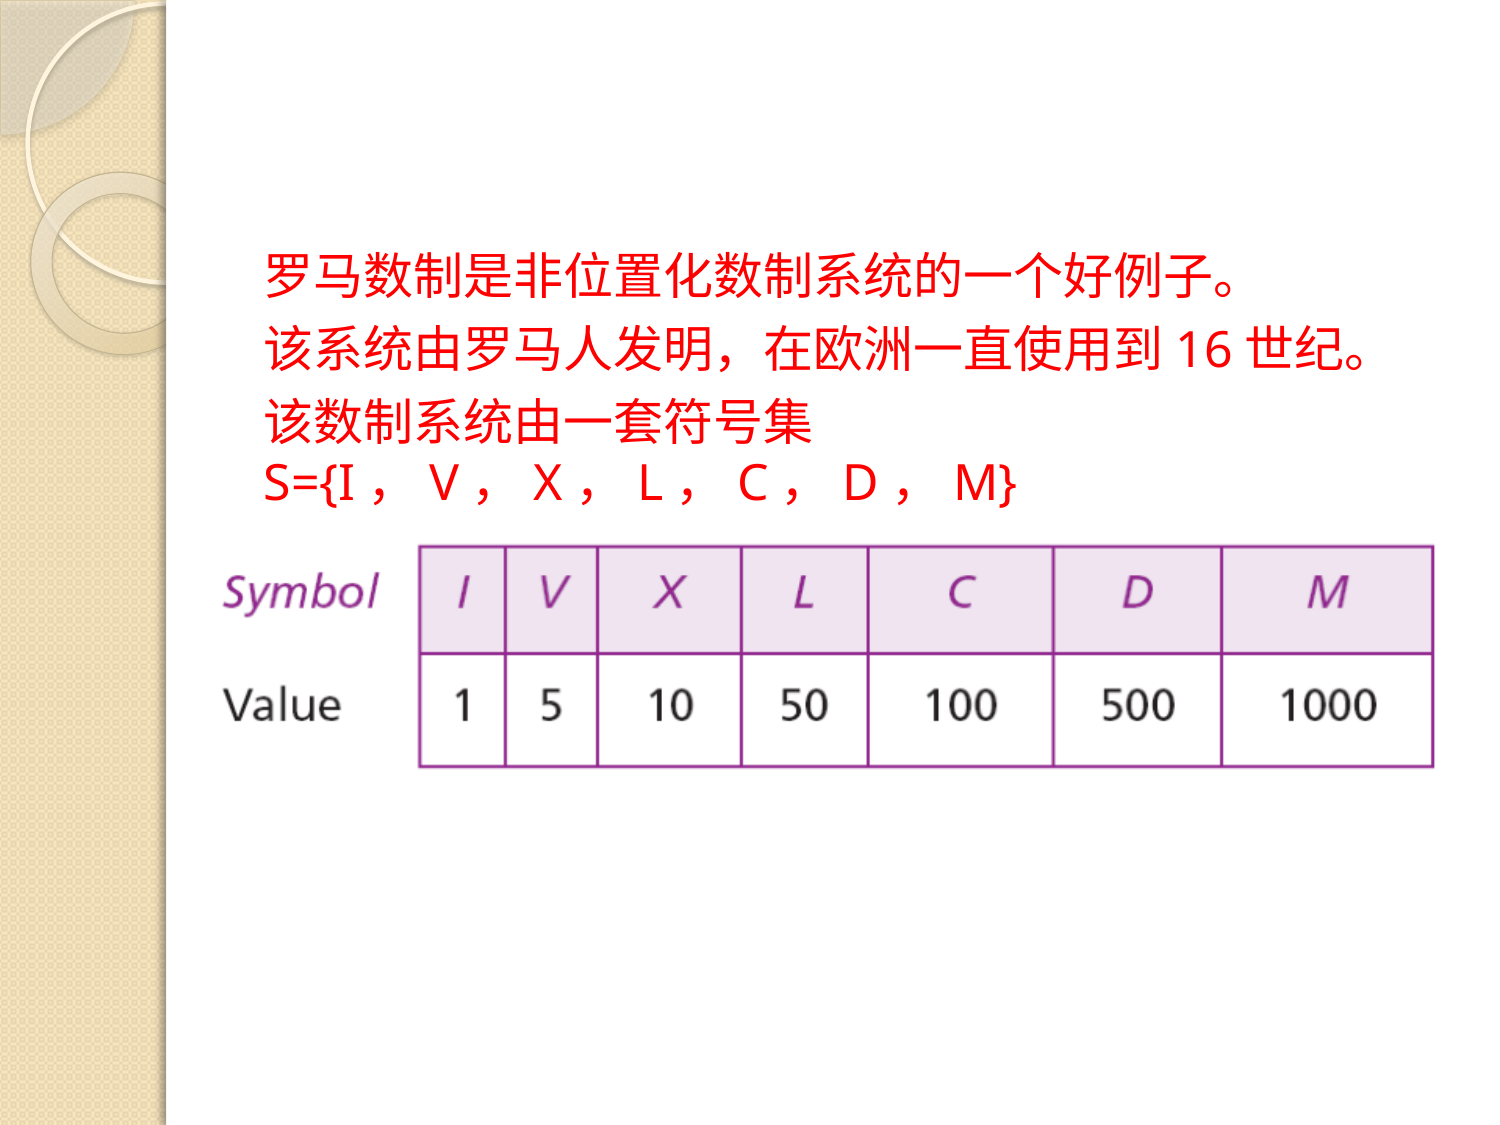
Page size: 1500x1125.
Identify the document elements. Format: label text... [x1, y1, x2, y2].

list 罗马数制是非位置化数制系统的一个好例子。 该系统由罗马人发明，在欧洲一直使用到16世纪。 该数制系统由一套符号集S={I，V，X，L，C，D，M} 每个符号的取值如下表： [235, 237, 1466, 1025]
picture [210, 526, 1458, 787]
